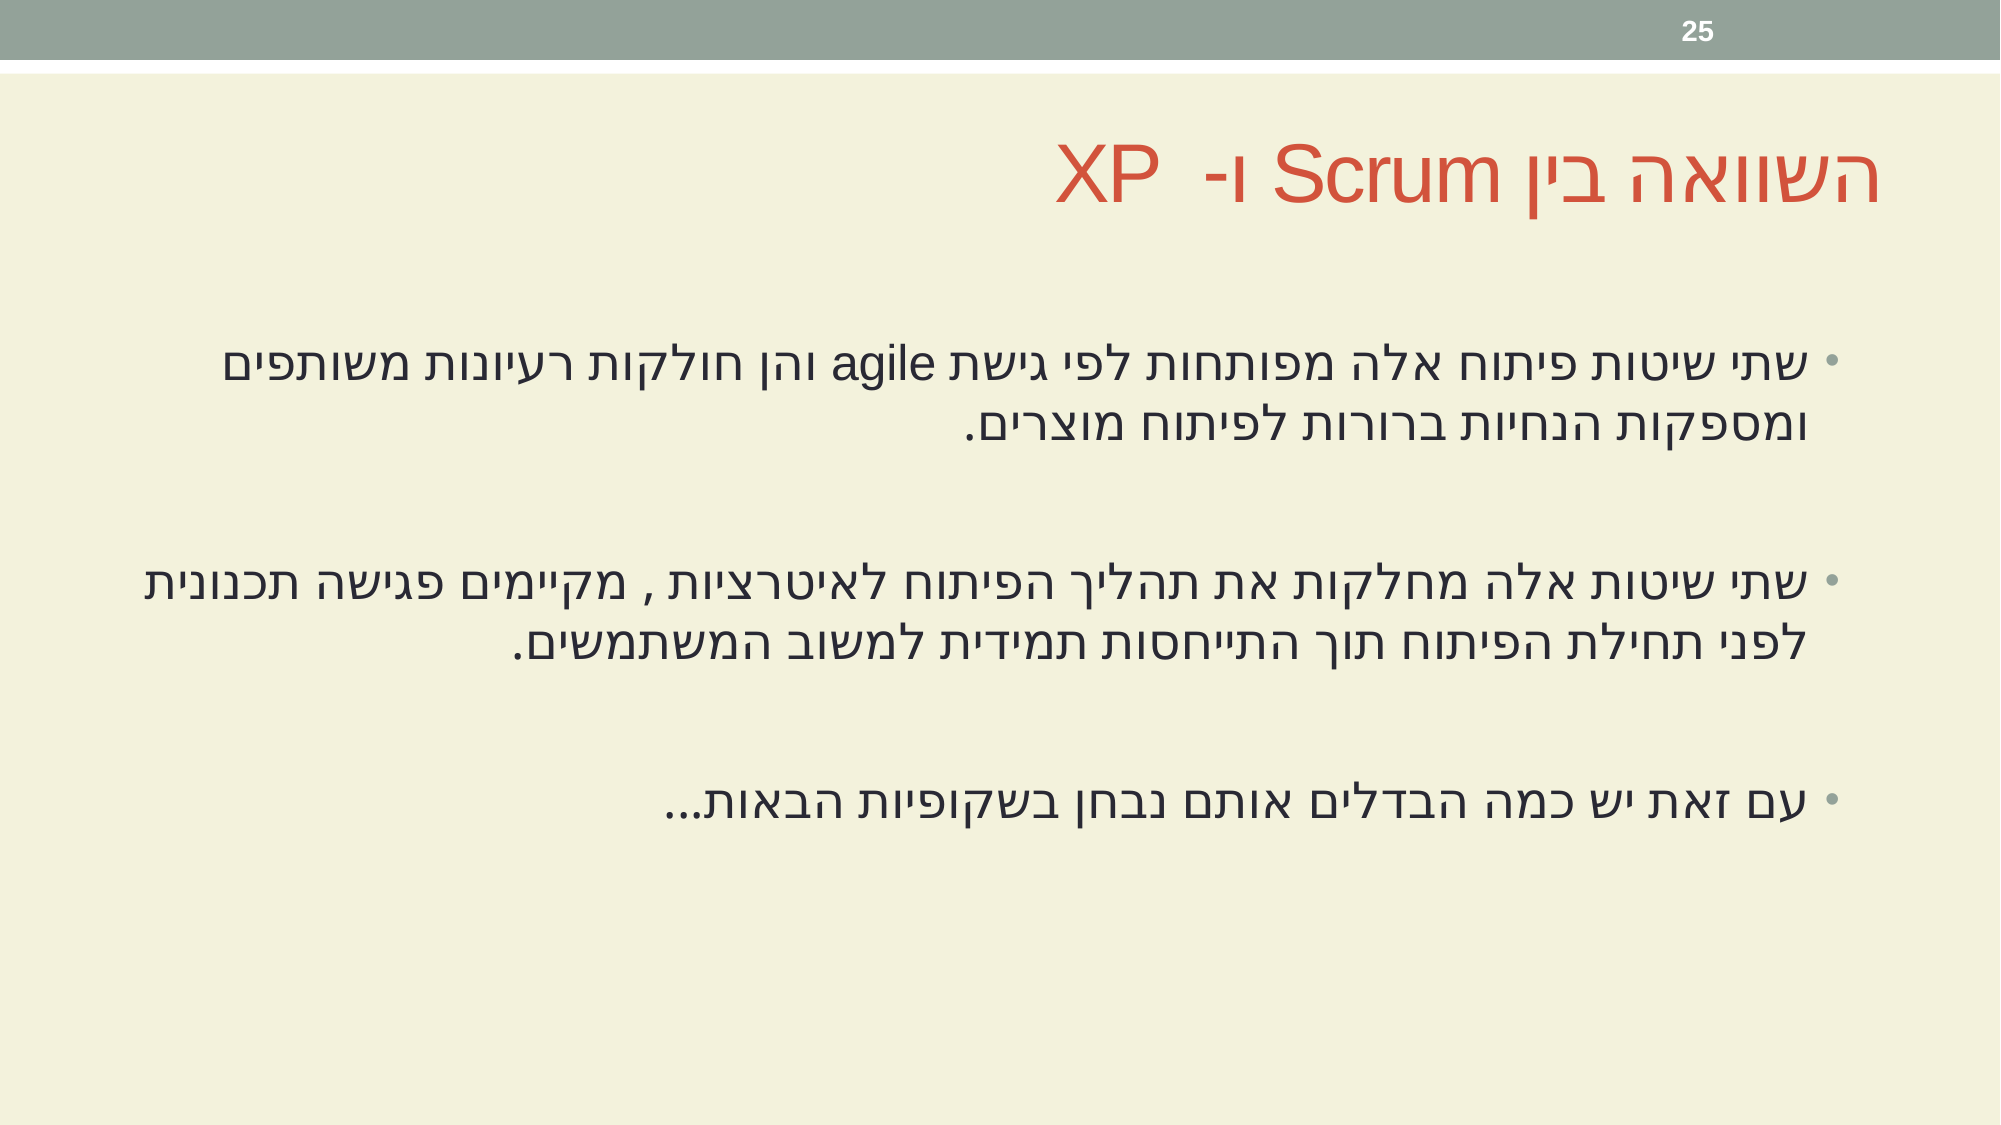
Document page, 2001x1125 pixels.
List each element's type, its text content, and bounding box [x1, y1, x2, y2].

slide_number 25 [1666, 3, 1900, 57]
list שתי שיטות פיתוח אלה מפותחות לפי גישת agile והן חולקות רעיונות משותפים ומספקות הנחיות ברורות לפיתוח מוצרים. שתי שיטות אלה מחלקות את תהליך הפיתוח לאיטרציות , מקיימים פגישה תכנונית לפני תחילת הפיתוח תוך התייחסות תמידית למשוב המשתמשים. עם זאת יש כמה הבדלים אותם נבחן בשקופיות הבאות... [99, 262, 1900, 1063]
title השוואה בין Scrum ו- XP [99, 87, 1900, 250]
